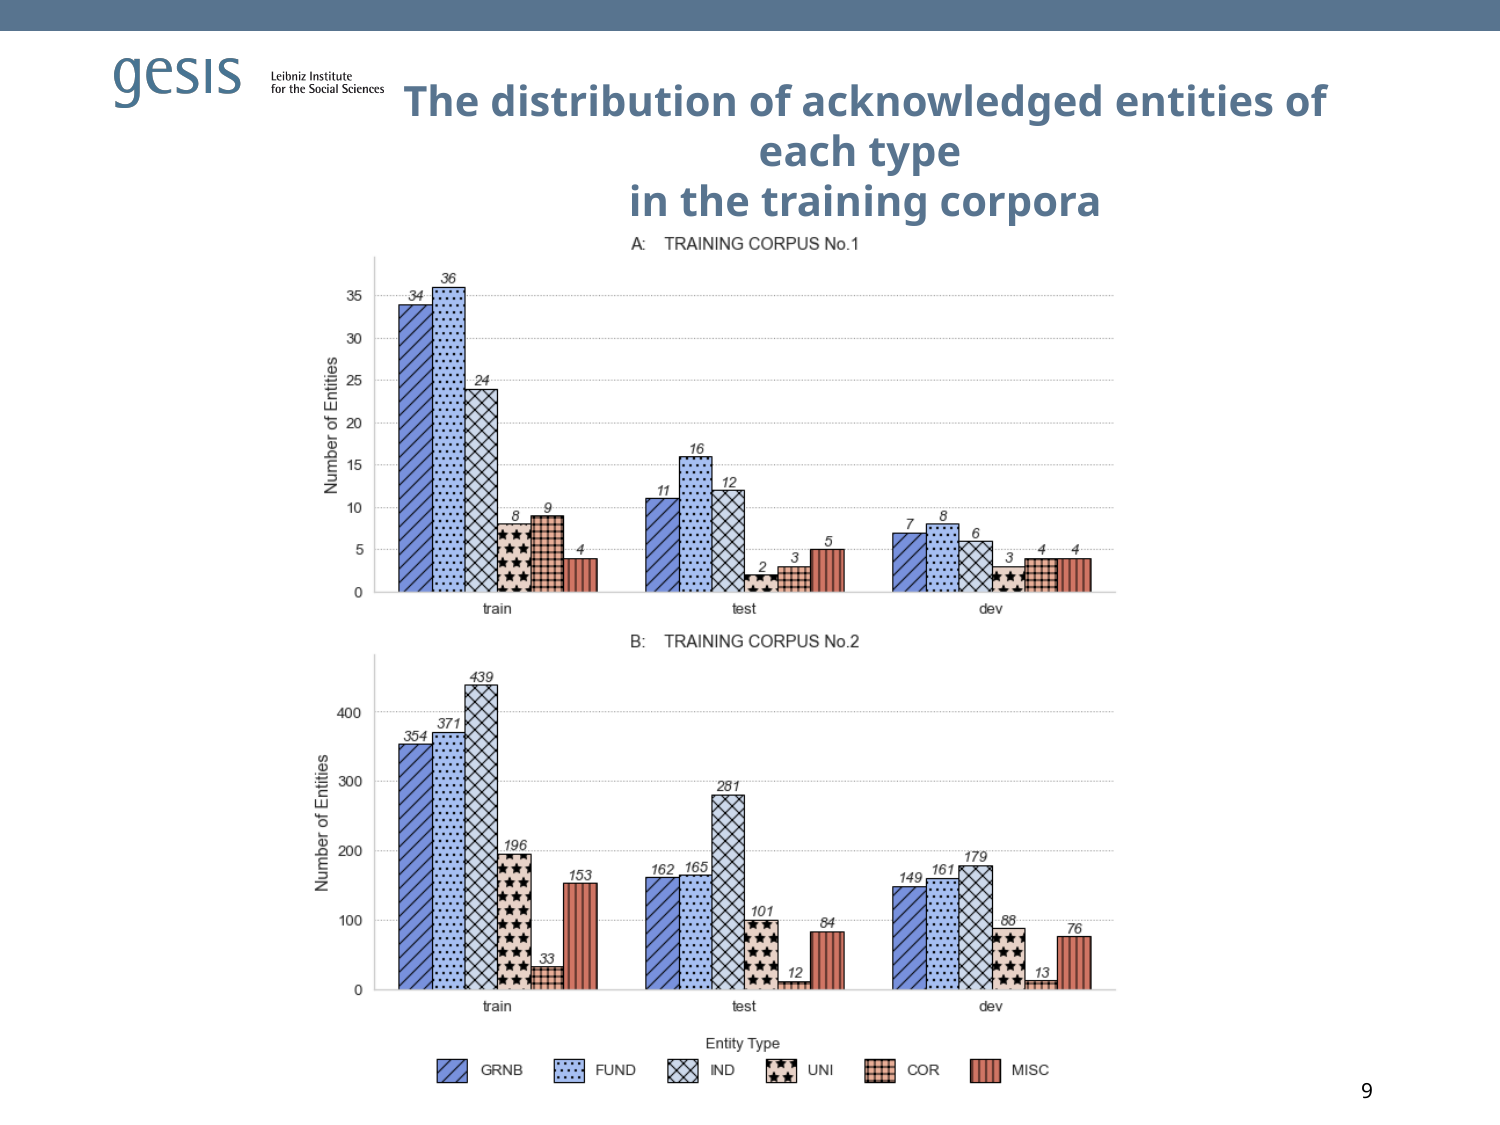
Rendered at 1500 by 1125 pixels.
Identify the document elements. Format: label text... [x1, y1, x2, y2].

slide_number 9 [1068, 1070, 1388, 1107]
picture [114, 58, 384, 108]
picture [308, 229, 1123, 1096]
title The distribution of acknowledged entities of each type in the training corpora [343, 108, 1388, 192]
